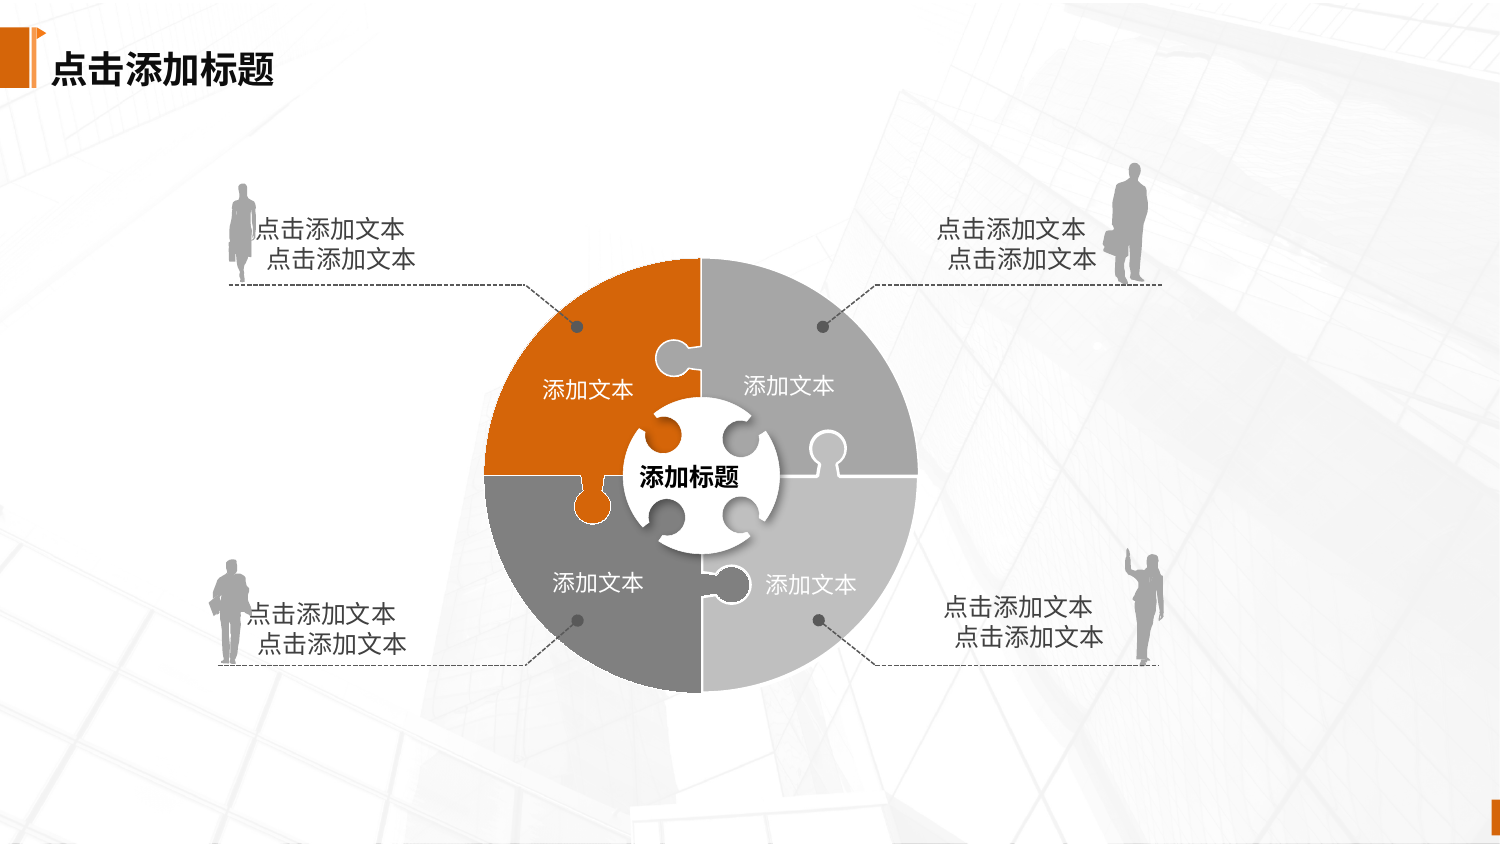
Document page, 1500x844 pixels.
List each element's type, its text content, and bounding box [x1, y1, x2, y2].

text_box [208, 559, 578, 668]
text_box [822, 161, 1162, 327]
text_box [228, 182, 578, 327]
text_box 点击添加标题 [35, 38, 324, 98]
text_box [818, 547, 1164, 668]
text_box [483, 257, 920, 694]
